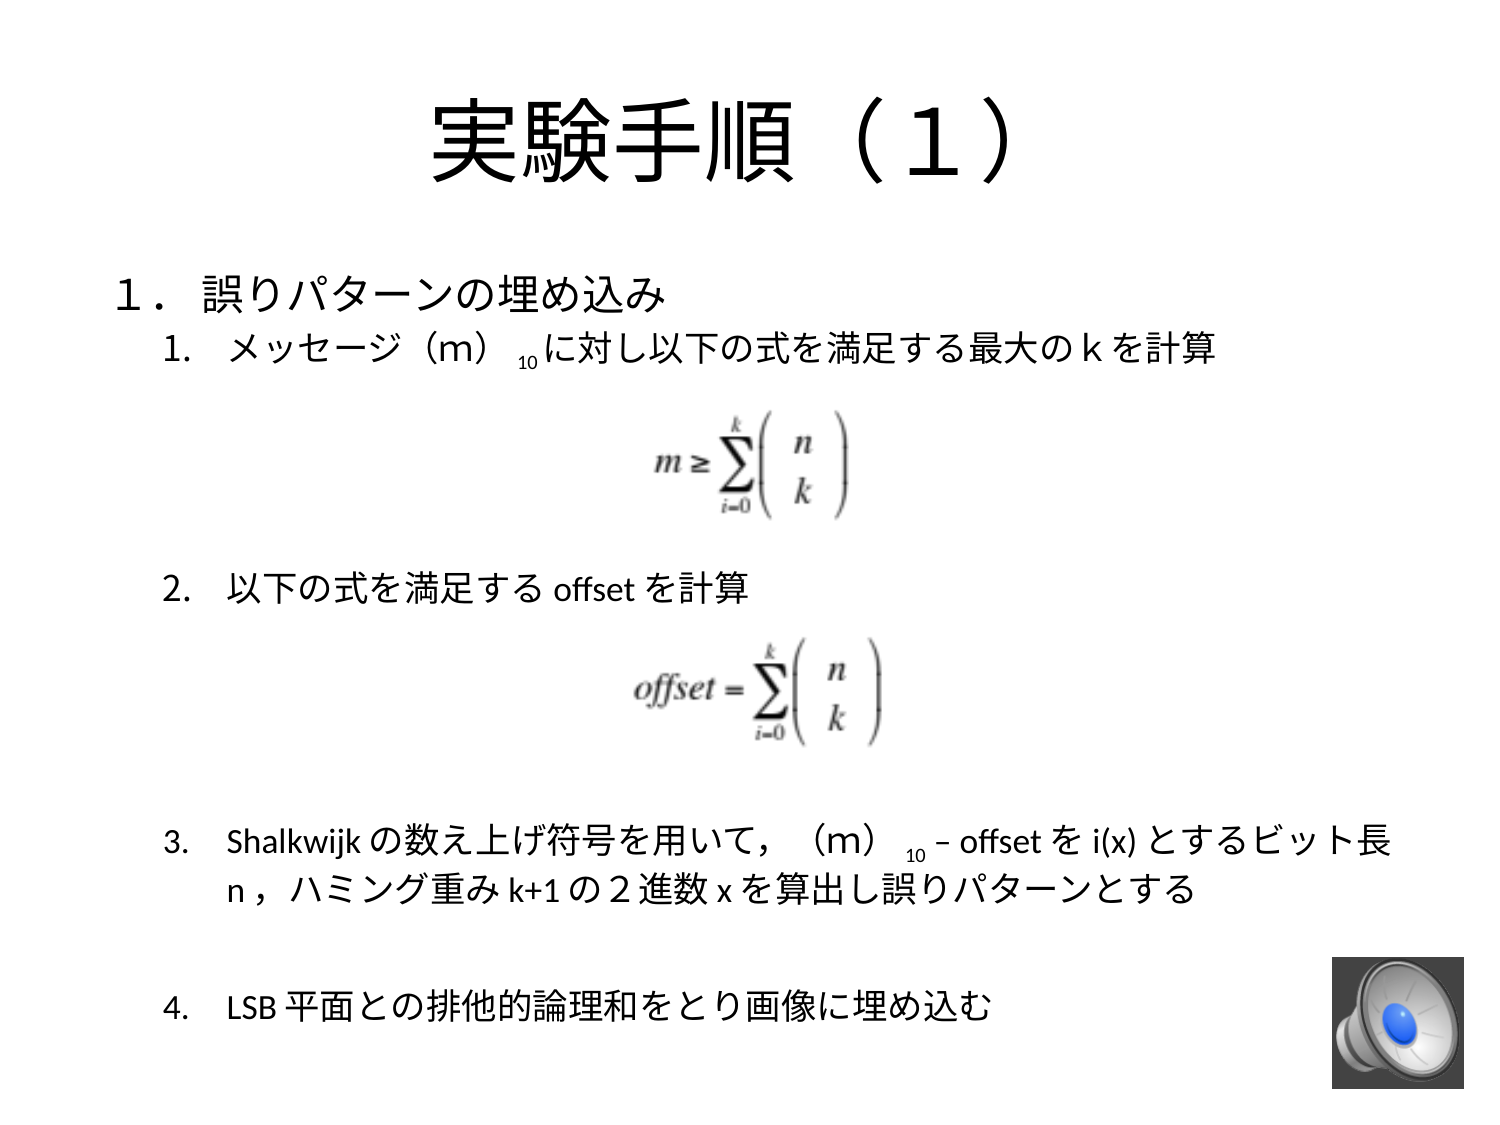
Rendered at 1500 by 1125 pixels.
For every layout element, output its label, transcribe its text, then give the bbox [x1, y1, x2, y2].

picture [1330, 955, 1465, 1090]
title 実験手順（１） [75, 45, 1425, 233]
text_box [650, 404, 850, 524]
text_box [630, 630, 884, 751]
list １． 誤りパターンの埋め込み メッセージ（ｍ）10に対し以下の式を満足する最大のｋを計算 以下の式を満足するoffsetを計算 Shalkwijkの数え上げ符号を用いて，（ｍ）10 – offsetをi(x)とするビット長n，ハミング重みk+1の２進数xを算出し誤りパターンとする LSB平面との排他的論理和をとり画像に埋め込む [92, 260, 1443, 1037]
